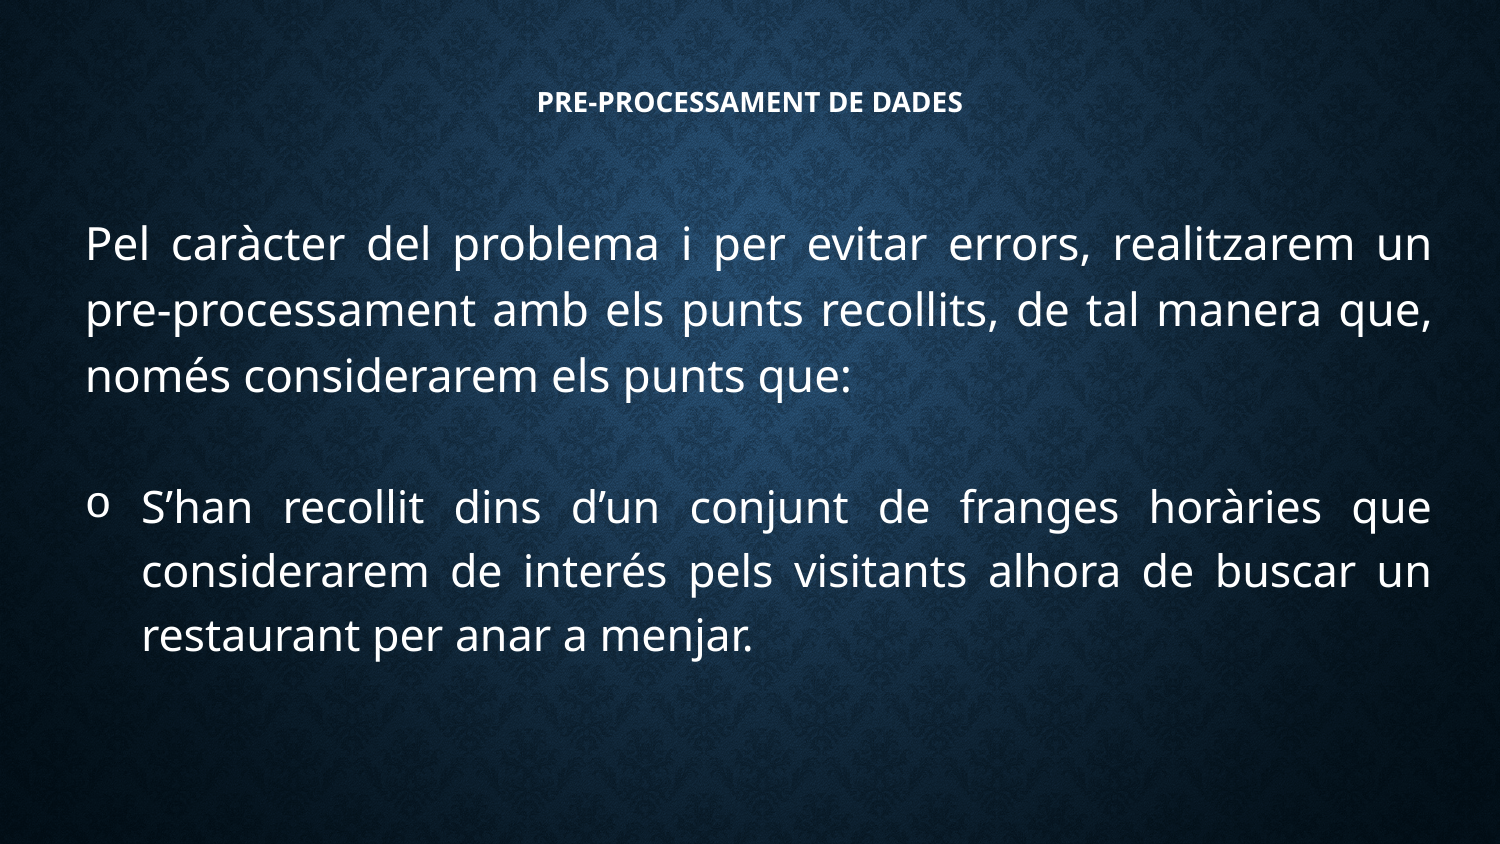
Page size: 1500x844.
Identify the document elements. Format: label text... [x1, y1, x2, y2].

list Pel caràcter del problema i per evitar errors, realitzarem un pre-processament amb els punts recollits, de tal manera que, només considerarem els punts que: S’han recollit dins d’un conjunt de franges horàries que considerarem de interés pels visitants alhora de buscar un restaurant per anar a menjar. [51, 189, 1449, 750]
title Pre-processament de dades [51, 72, 1449, 167]
